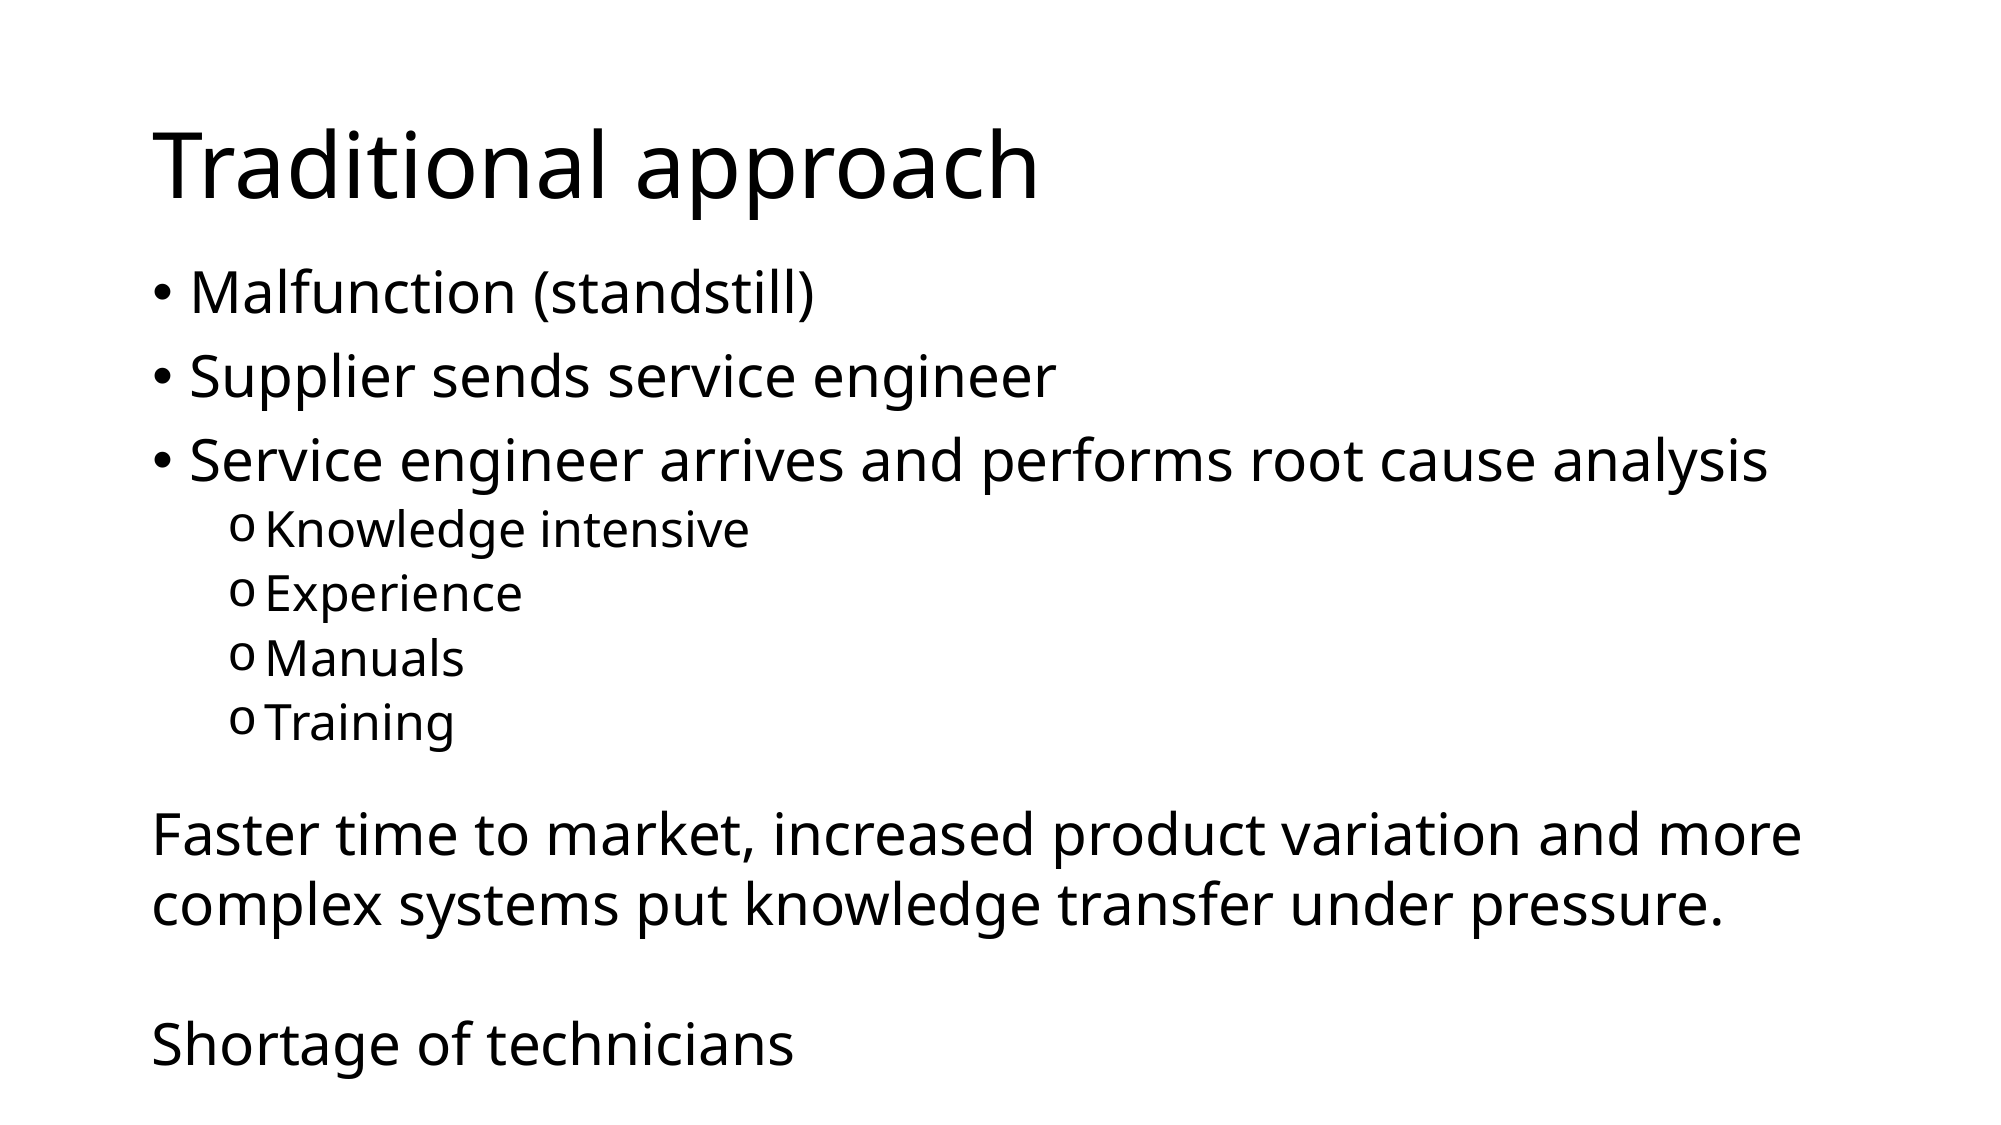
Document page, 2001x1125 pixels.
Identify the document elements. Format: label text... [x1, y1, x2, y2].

text_box Faster time to market, increased product variation and more complex systems put knowledge transfer under pressure. Shortage of technicians [136, 789, 1946, 1085]
list Malfunction (standstill) Supplier sends service engineer Service engineer arrives and performs root cause analysis Knowledge intensive Experience Manuals Training [137, 256, 1863, 789]
title Traditional approach [137, 59, 1863, 256]
